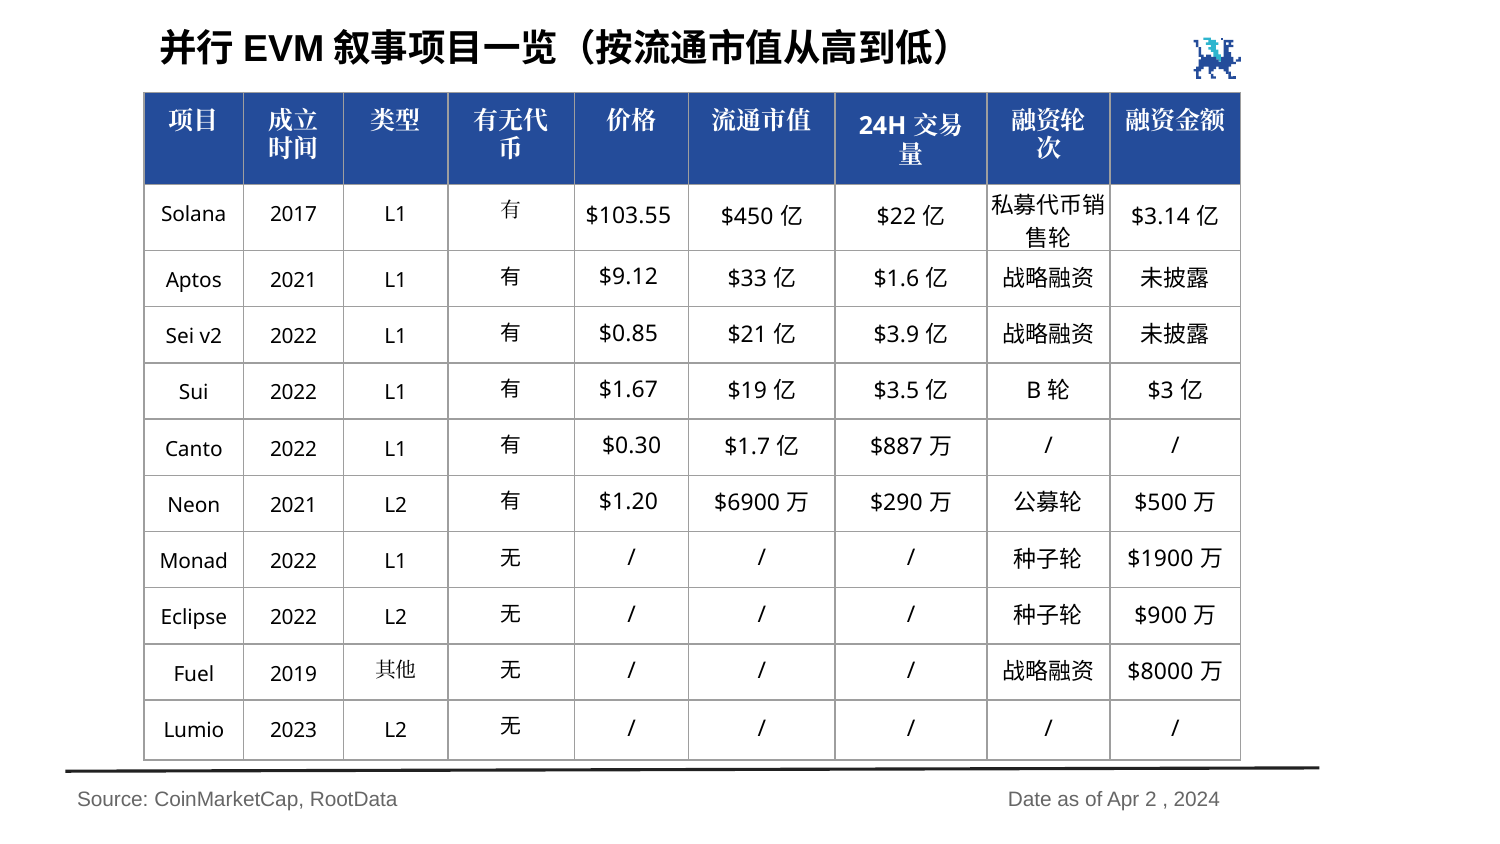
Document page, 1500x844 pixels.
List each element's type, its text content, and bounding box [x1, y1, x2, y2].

table_cell $8000万 [1111, 645, 1240, 699]
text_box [1193, 37, 1242, 79]
table_cell $290万 [836, 476, 986, 531]
table_cell $3.14亿 [1111, 185, 1240, 250]
table_cell / [689, 645, 834, 699]
table_cell 无 [449, 588, 574, 643]
table_cell $887万 [836, 420, 986, 475]
table_cell / [836, 645, 986, 699]
table_cell 未披露 [1111, 251, 1240, 306]
table_cell / [689, 532, 834, 587]
table_cell $9.12 [575, 251, 688, 306]
table_cell 私募代币销售轮 [988, 185, 1109, 250]
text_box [65, 767, 1320, 772]
table_cell 2021 [244, 476, 343, 531]
table_cell $0.30 [575, 420, 688, 475]
table_cell 公募轮 [988, 476, 1109, 531]
table_cell / [575, 645, 688, 699]
table_cell / [1111, 701, 1240, 745]
table_cell 无 [449, 701, 574, 745]
table_cell / [836, 588, 986, 643]
table_cell / [836, 701, 986, 745]
table_cell / [689, 588, 834, 643]
table_header 24H交易量 [836, 93, 986, 184]
table_cell 无 [449, 532, 574, 587]
table_cell 战略融资 [988, 645, 1109, 699]
table_cell L2 [344, 588, 447, 643]
text_box Source: CoinMarketCap, RootData [61, 777, 787, 824]
table_cell 2022 [244, 307, 343, 362]
table_cell Eclipse [145, 588, 243, 643]
table_cell 2022 [244, 420, 343, 475]
table_cell 种子轮 [988, 532, 1109, 587]
table_cell L2 [344, 701, 447, 745]
table_cell Canto [145, 420, 243, 475]
table_cell 战略融资 [988, 307, 1109, 362]
table_header 项目 [145, 93, 243, 184]
text_box 并行EVM叙事项目一览（按流通市值从高到低） [143, 8, 1079, 85]
text_box Date as of Apr 2 , 2024 [992, 778, 1320, 824]
table_cell 2017 [244, 185, 343, 250]
table_header 类型 [344, 93, 447, 184]
table_cell Solana [145, 185, 243, 250]
table_cell Neon [145, 476, 243, 531]
table_cell / [836, 532, 986, 587]
table_header 流通市值 [689, 93, 834, 184]
table_cell 2023 [244, 701, 343, 745]
table_cell 2019 [244, 645, 343, 699]
table_cell $1.7亿 [689, 420, 834, 475]
table_cell Monad [145, 532, 243, 587]
table_cell $1.6亿 [836, 251, 986, 306]
table_cell L1 [344, 307, 447, 362]
table_cell 有 [449, 307, 574, 362]
table_cell $103.55 [575, 185, 688, 250]
table_cell 2021 [244, 251, 343, 306]
table_cell 有 [449, 251, 574, 306]
table_cell $0.85 [575, 307, 688, 362]
table_header 有无代币 [449, 93, 574, 184]
table_cell 有 [449, 476, 574, 531]
table_cell L1 [344, 185, 447, 250]
table_cell $21亿 [689, 307, 834, 362]
table_header 融资轮次 [988, 93, 1109, 184]
table_cell / [575, 532, 688, 587]
table_cell 未披露 [1111, 307, 1240, 362]
table_cell $3.5亿 [836, 364, 986, 418]
table_header 成立时间 [244, 93, 343, 184]
table_cell $3.9亿 [836, 307, 986, 362]
table_cell $3亿 [1111, 364, 1240, 418]
table_cell / [988, 701, 1109, 745]
table_cell L1 [344, 251, 447, 306]
table_cell / [1111, 420, 1240, 475]
table_cell 有 [449, 420, 574, 475]
table_cell 无 [449, 645, 574, 699]
table_cell Sui [145, 364, 243, 418]
table_cell L1 [344, 420, 447, 475]
table_cell L2 [344, 476, 447, 531]
table_header 融资金额 [1111, 93, 1240, 184]
table_cell / [575, 701, 688, 745]
table_cell L1 [344, 364, 447, 418]
table_cell $450亿 [689, 185, 834, 250]
table_cell $500万 [1111, 476, 1240, 531]
table_cell / [575, 588, 688, 643]
table_cell Aptos [145, 251, 243, 306]
table_cell $33亿 [689, 251, 834, 306]
table_cell 其他 [344, 645, 447, 699]
table_cell L1 [344, 532, 447, 587]
table_cell $1.20 [575, 476, 688, 531]
table_cell $22亿 [836, 185, 986, 250]
table_cell / [988, 420, 1109, 475]
table_cell $6900万 [689, 476, 834, 531]
table_cell 2022 [244, 588, 343, 643]
table_cell $900万 [1111, 588, 1240, 643]
table_cell / [689, 701, 834, 745]
table_cell Lumio [145, 701, 243, 745]
table_cell Sei v2 [145, 307, 243, 362]
table_cell 种子轮 [988, 588, 1109, 643]
table_cell Fuel [145, 645, 243, 699]
table_cell $1.67 [575, 364, 688, 418]
table_cell 2022 [244, 532, 343, 587]
table_header 价格 [575, 93, 688, 184]
table_cell B轮 [988, 364, 1109, 418]
table_cell 有 [449, 185, 574, 250]
table_cell 有 [449, 364, 574, 418]
table_cell 2022 [244, 364, 343, 418]
table_cell 战略融资 [988, 251, 1109, 306]
table_cell $1900万 [1111, 532, 1240, 587]
table_cell $19亿 [689, 364, 834, 418]
